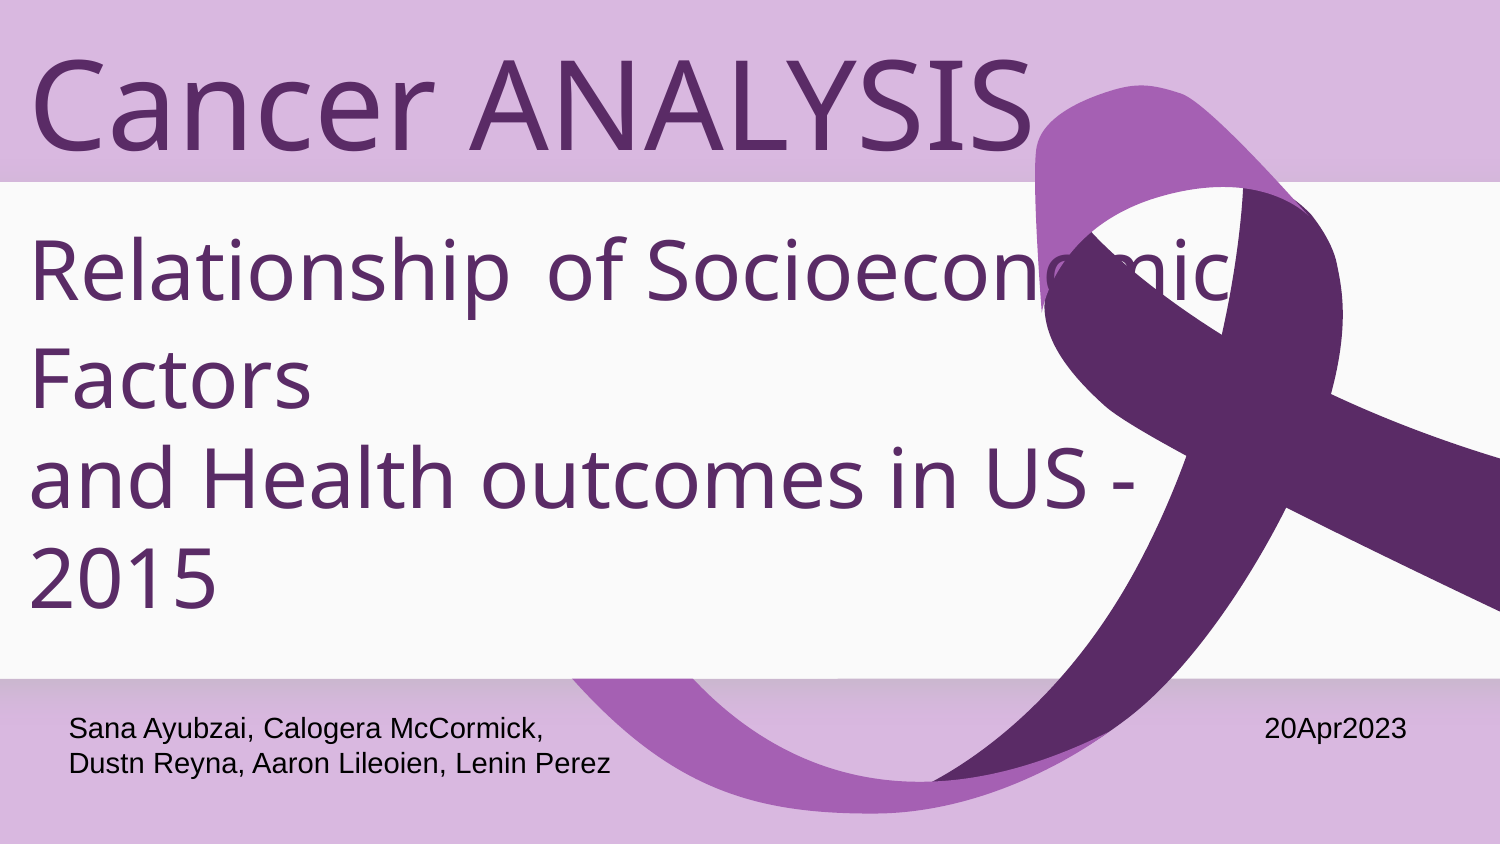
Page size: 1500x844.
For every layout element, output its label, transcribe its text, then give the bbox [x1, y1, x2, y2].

title Cancer ANALYSIS Relationship of Socioeconomic Factors and Health outcomes in US - 2015 [13, 230, 1359, 641]
text_box 20Apr2023 [1249, 701, 1447, 752]
text_box Sana Ayubzai, Calogera McCormick, Dustn Reyna, Aaron Lileoien, Lenin Perez [53, 701, 636, 787]
